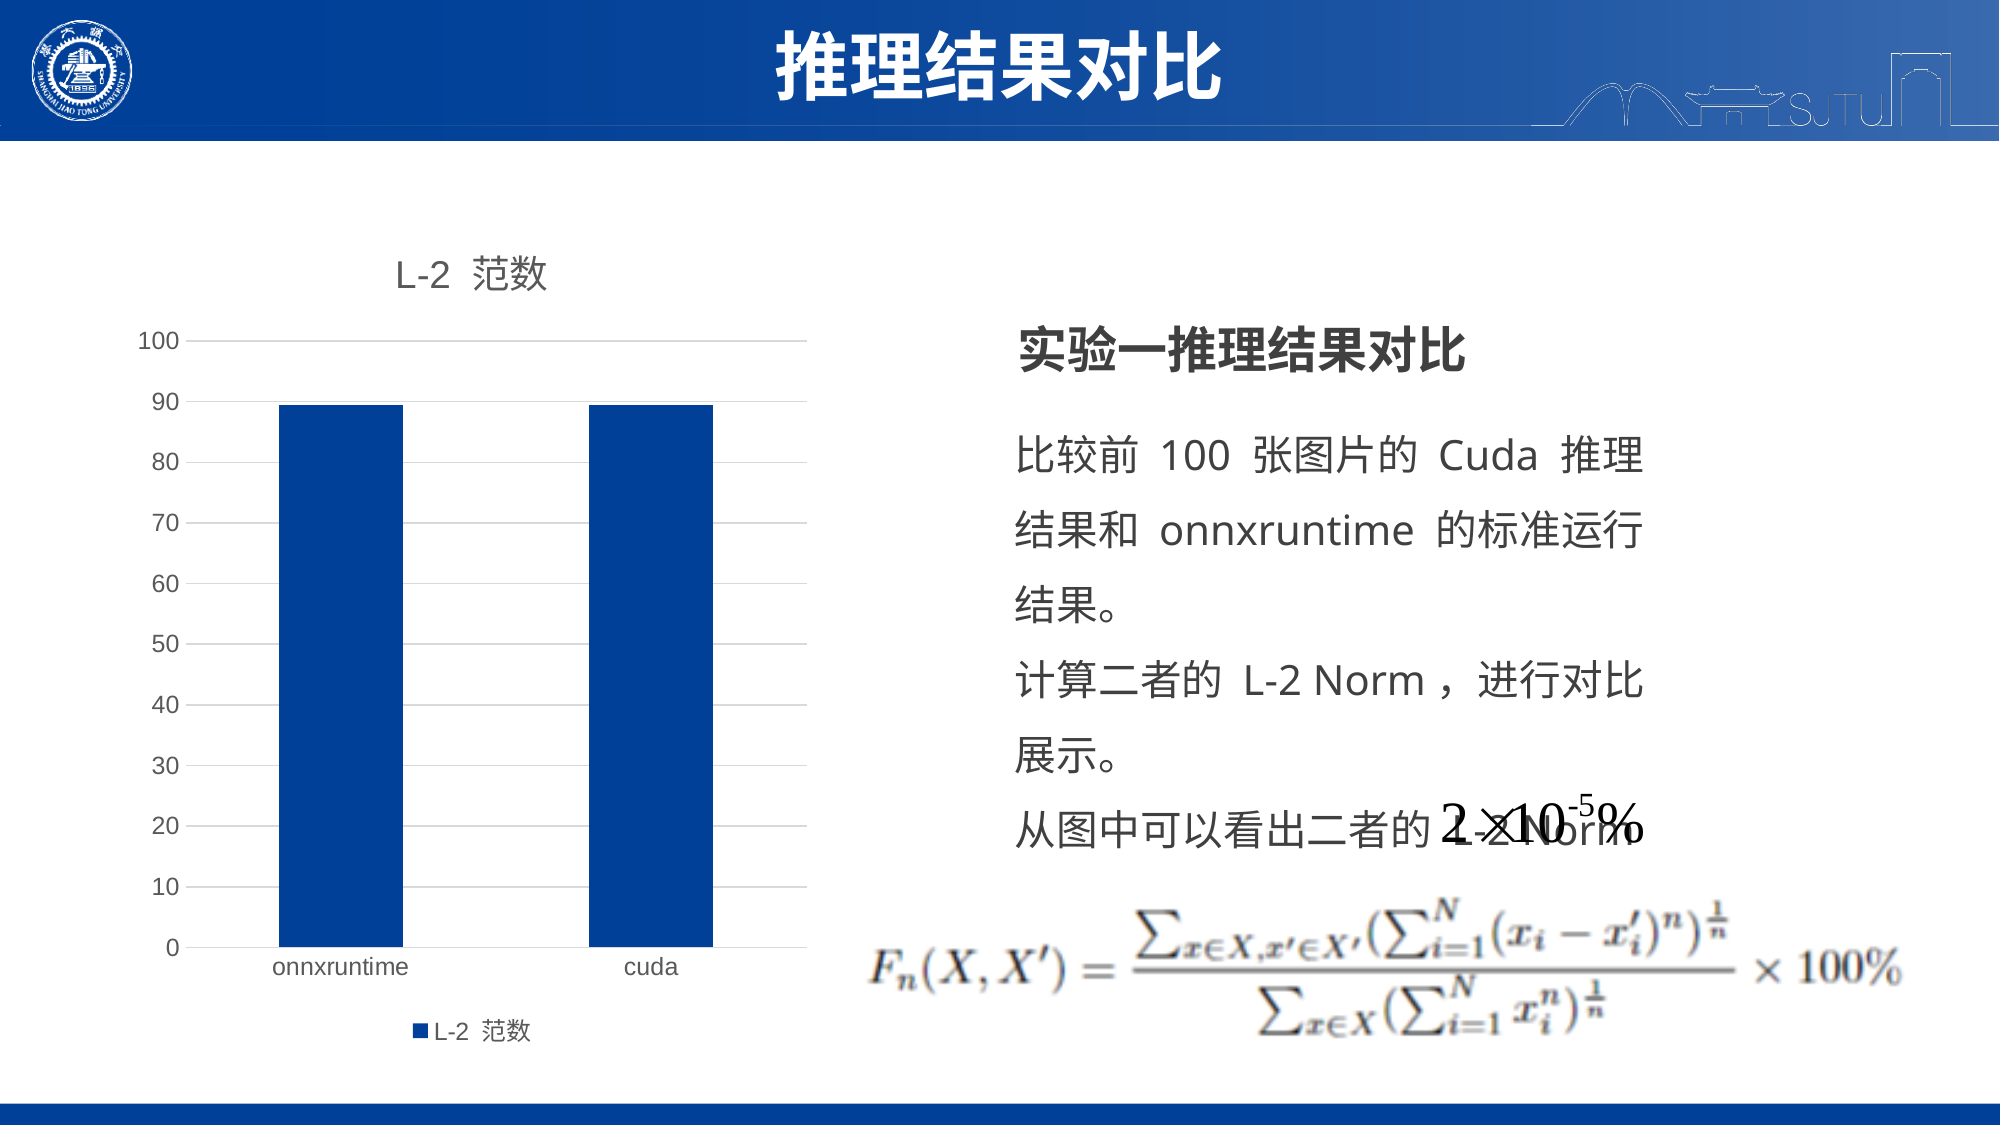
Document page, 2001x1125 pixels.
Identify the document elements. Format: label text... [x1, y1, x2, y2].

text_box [1430, 778, 1656, 857]
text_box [999, 311, 1697, 857]
picture [820, 881, 1939, 1054]
list 推理结果对比 [1, 0, 1999, 141]
chart [123, 209, 821, 1054]
